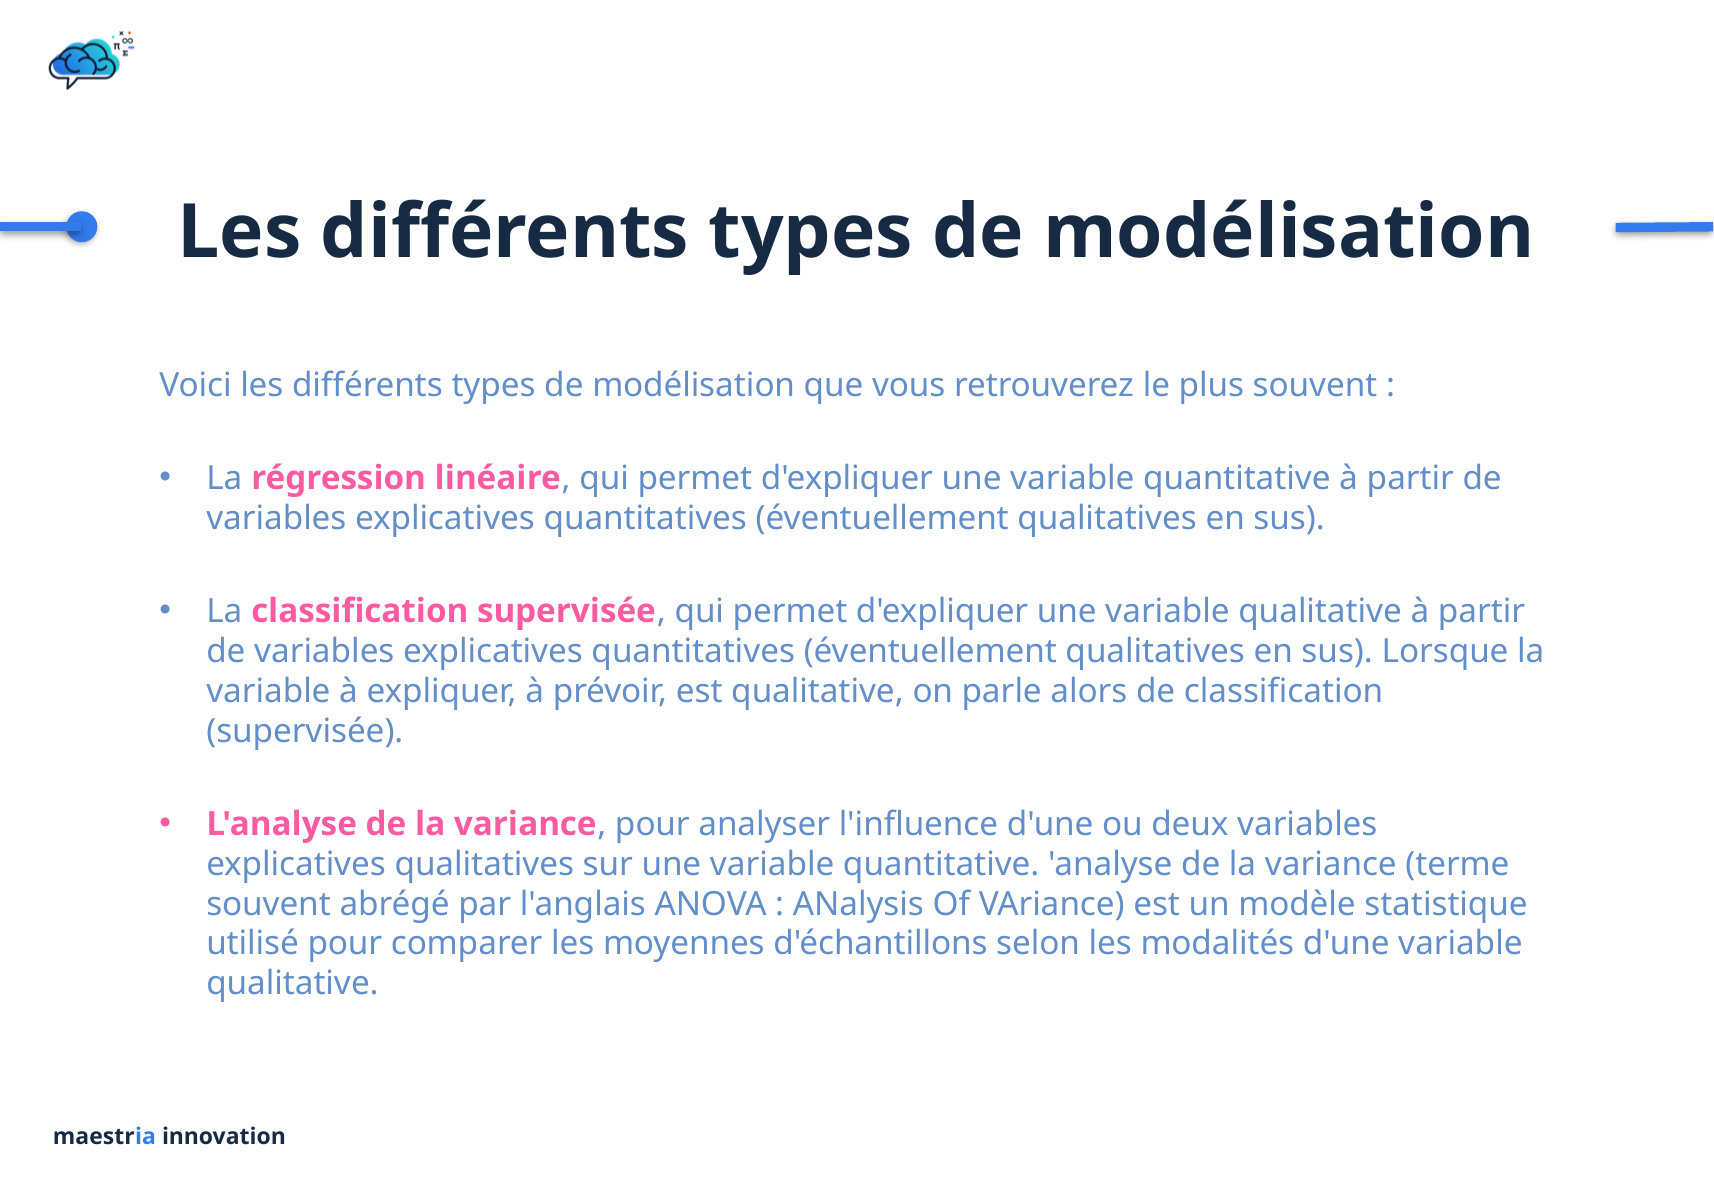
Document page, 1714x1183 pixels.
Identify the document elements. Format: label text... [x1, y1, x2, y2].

list Voici les différents types de modélisation que vous retrouverez le plus souvent : La régression linéaire, qui permet d'expliquer une variable quantitative à partir de variables explicatives quantitatives (éventuellement qualitatives en sus). La classification supervisée, qui permet d'expliquer une variable qualitative à partir de variables explicatives quantitatives (éventuellement qualitatives en sus). Lorsque la variable à expliquer, à prévoir, est qualitative, on parle alors de classification (supervisée). L'analyse de la variance, pour analyser l'influence d'une ou deux variables explicatives qualitatives sur une variable quantitative. 'analyse de la variance (terme souvent abrégé par l'anglais ANOVA : ANalysis Of VAriance) est un modèle statistique utilisé pour comparer les moyennes d'échantillons selon les modalités d'une variable qualitative. [142, 308, 1575, 1057]
title Les différents types de modélisation [138, 174, 1575, 270]
picture [46, 29, 139, 92]
